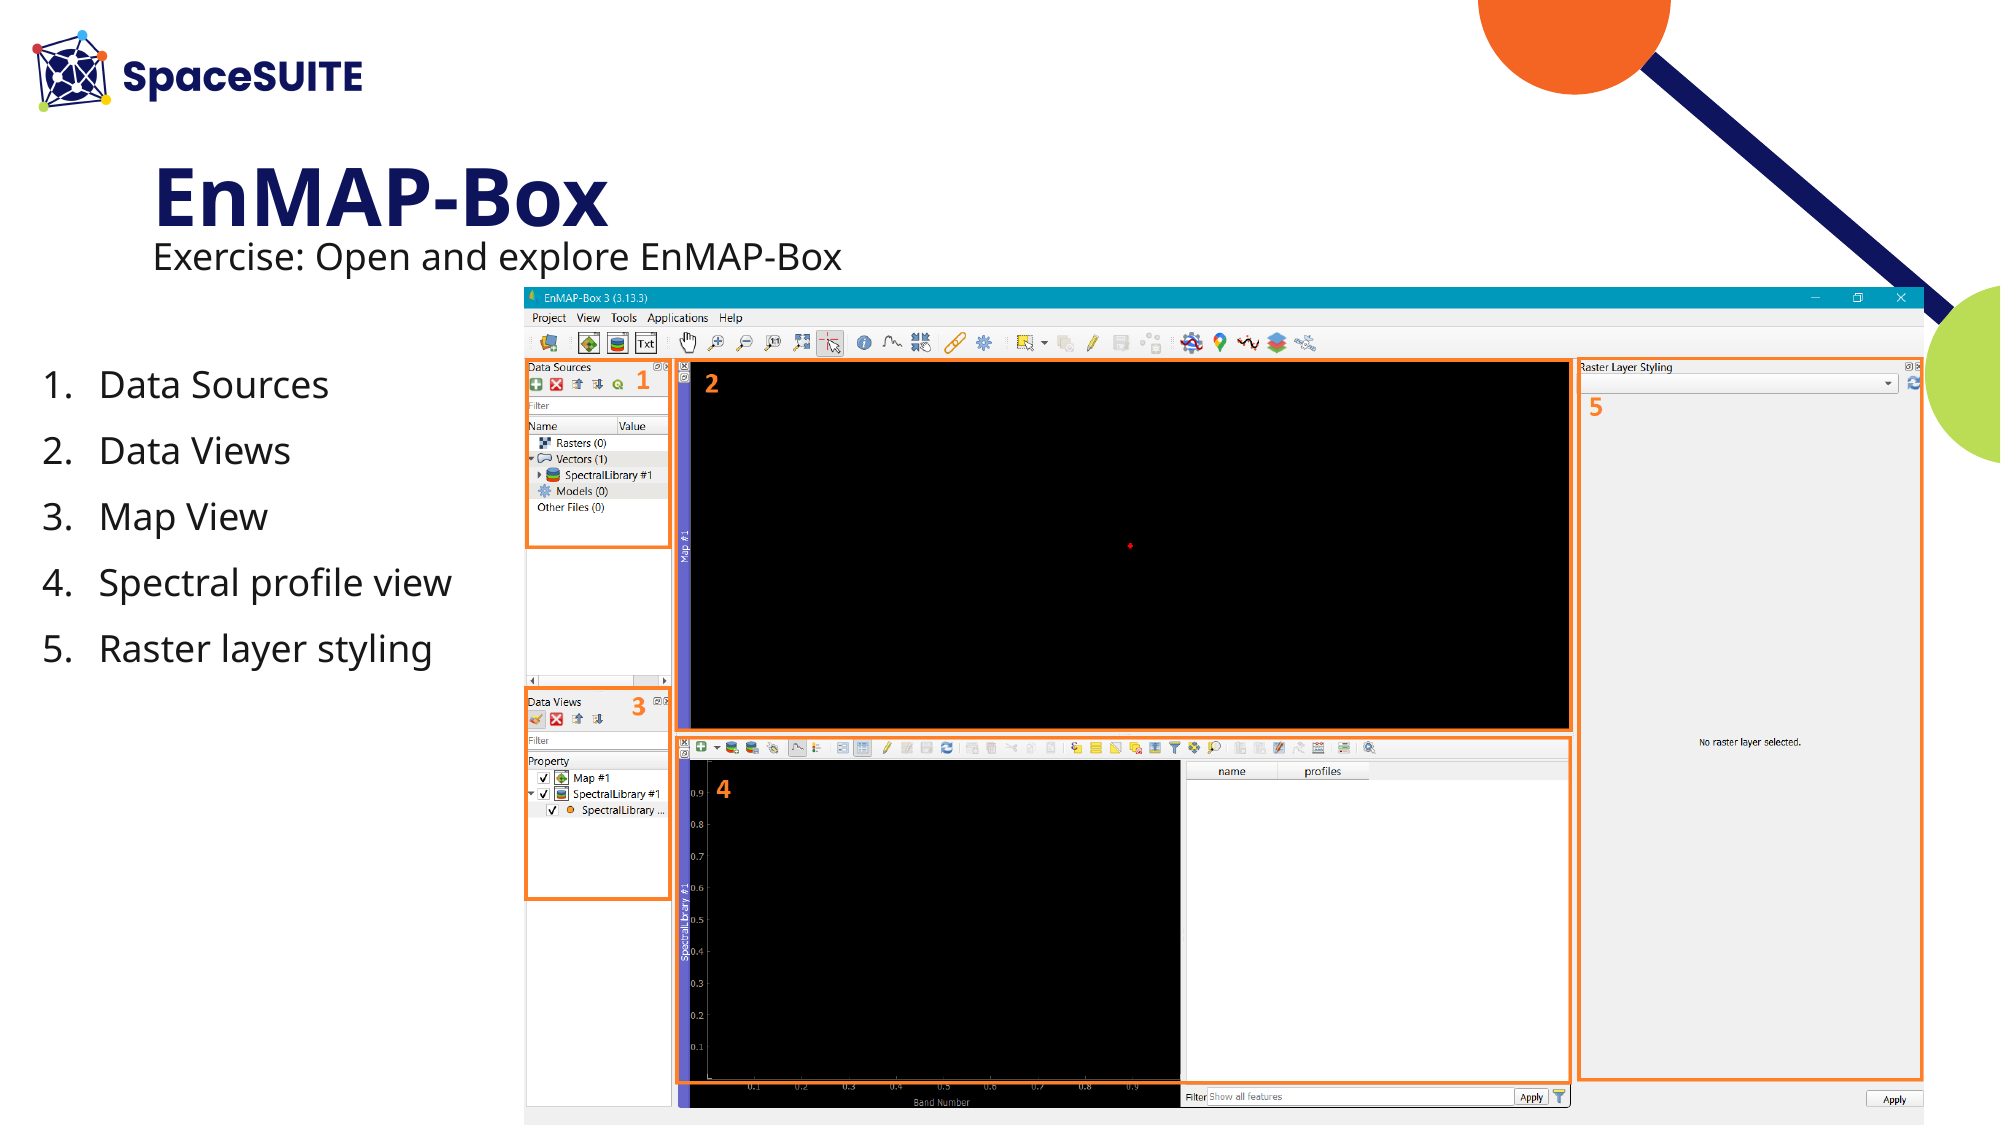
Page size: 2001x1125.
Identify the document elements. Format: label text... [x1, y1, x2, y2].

title EnMAP-Box [137, 138, 1672, 251]
picture [32, 30, 362, 112]
list Exercise: Open and explore EnMAP-Box [137, 225, 1520, 287]
picture [523, 309, 1924, 1125]
list Data Sources Data Views Map View Spectral profile view Raster layer styling [27, 287, 523, 695]
